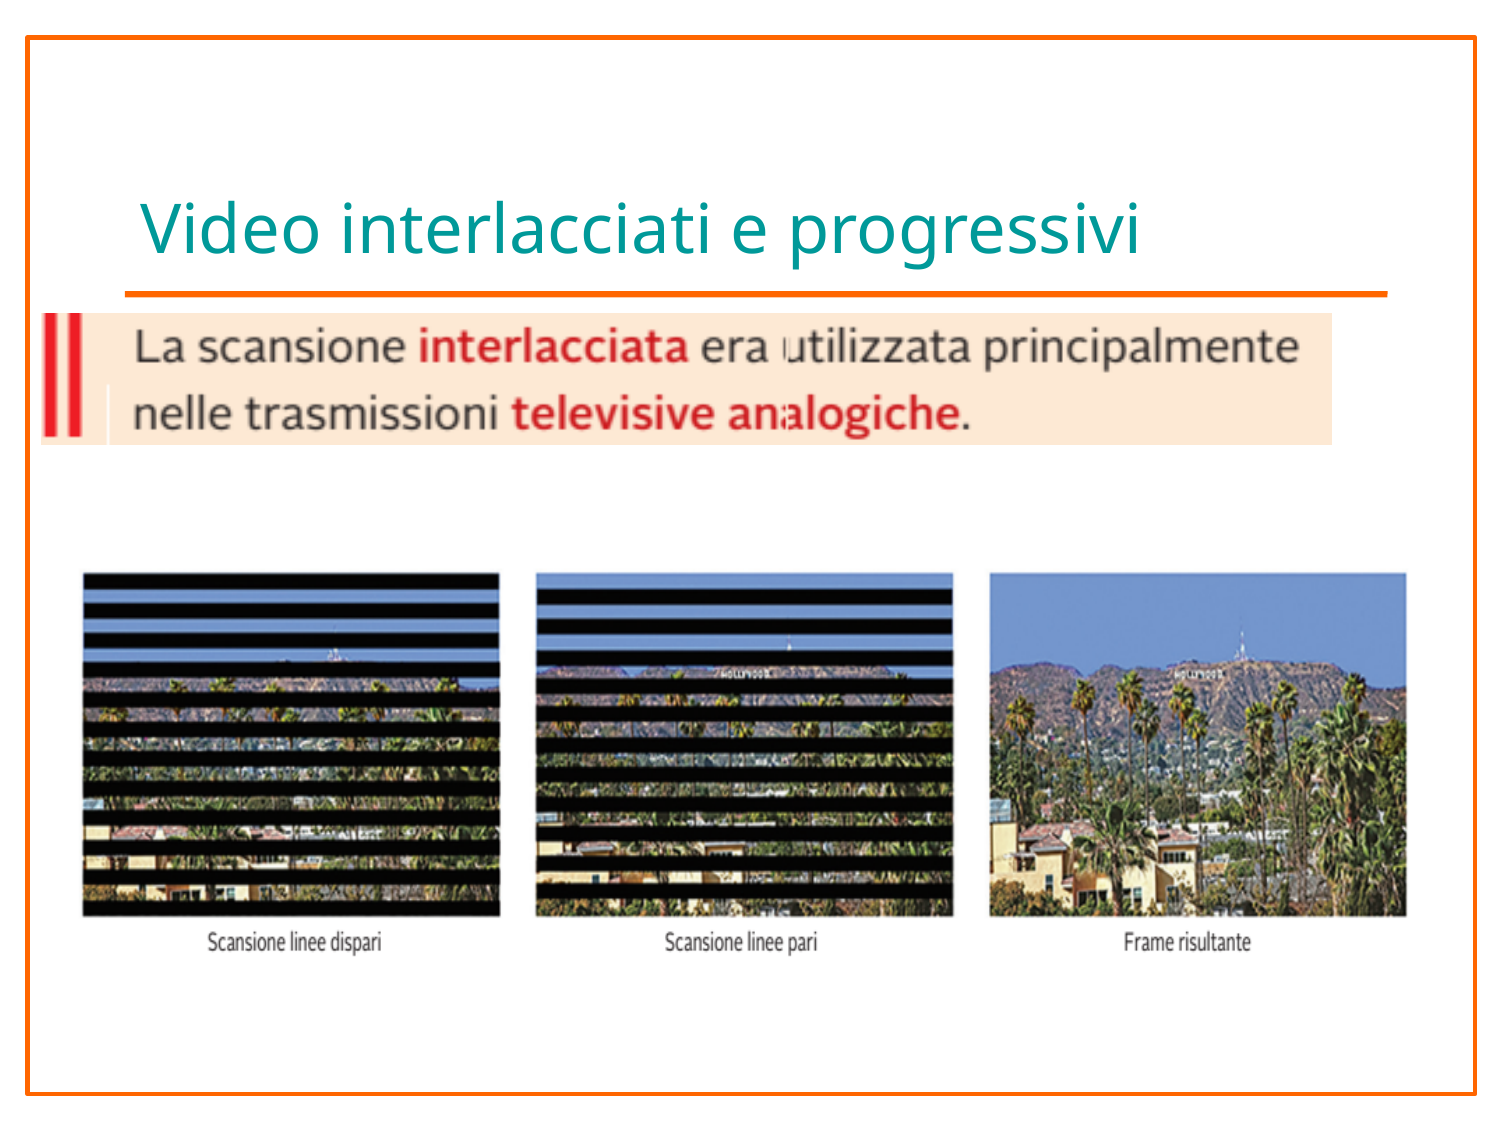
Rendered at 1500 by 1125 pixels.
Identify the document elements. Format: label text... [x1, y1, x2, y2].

picture [64, 557, 1436, 958]
picture [41, 313, 1332, 445]
title Video interlacciati e progressivi [125, 87, 1388, 275]
